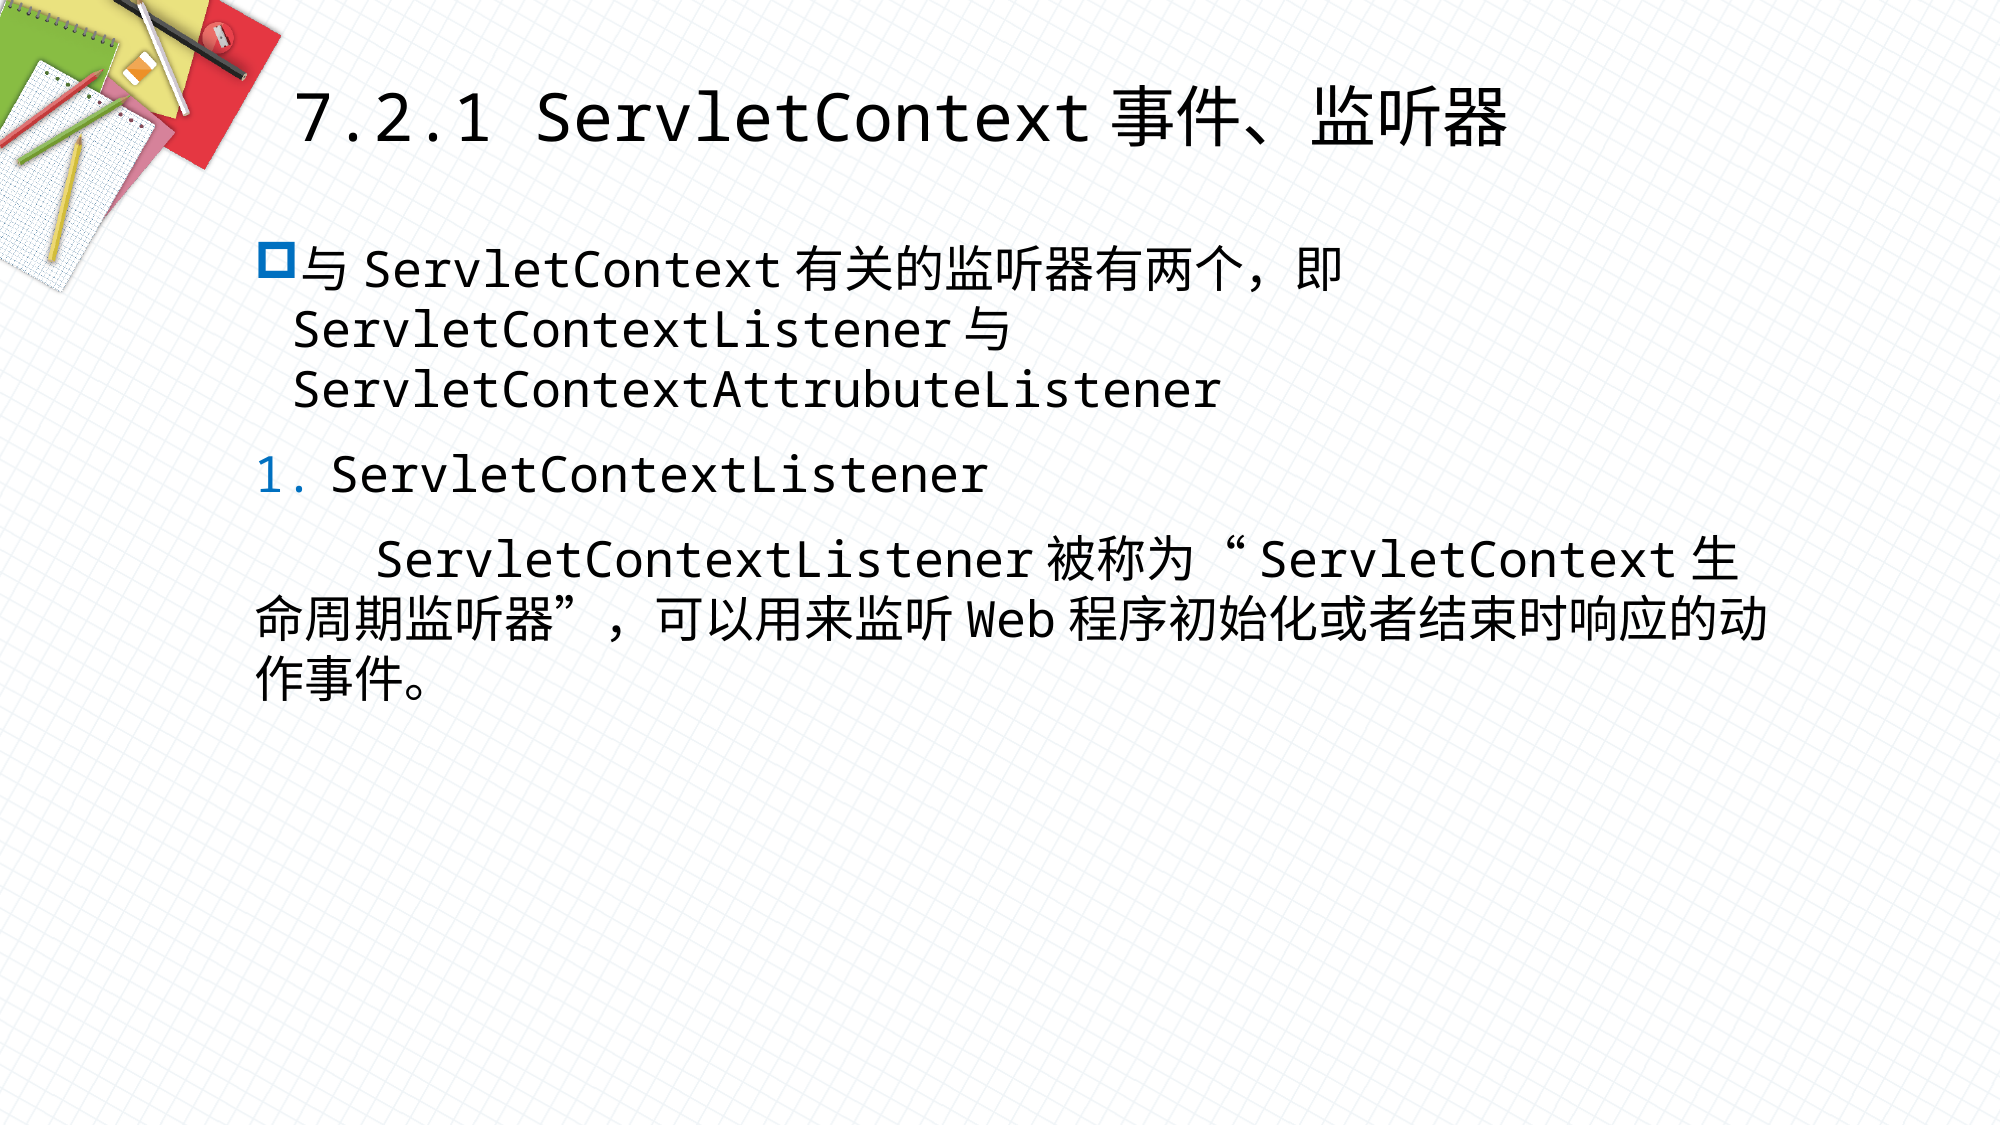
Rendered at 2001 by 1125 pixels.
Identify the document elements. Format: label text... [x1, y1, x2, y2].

list 7.2.1 ServletContext事件、监听器 [278, 76, 1767, 173]
list 与ServletContext有关的监听器有两个，即ServletContextListener与ServletContextAttrubuteListener ServletContextListener ServletContextListener被称为“ServletContext生命周期监听器”，可以用来监听Web程序初始化或者结束时响应的动作事件。 [239, 229, 1806, 897]
picture [0, 0, 289, 298]
